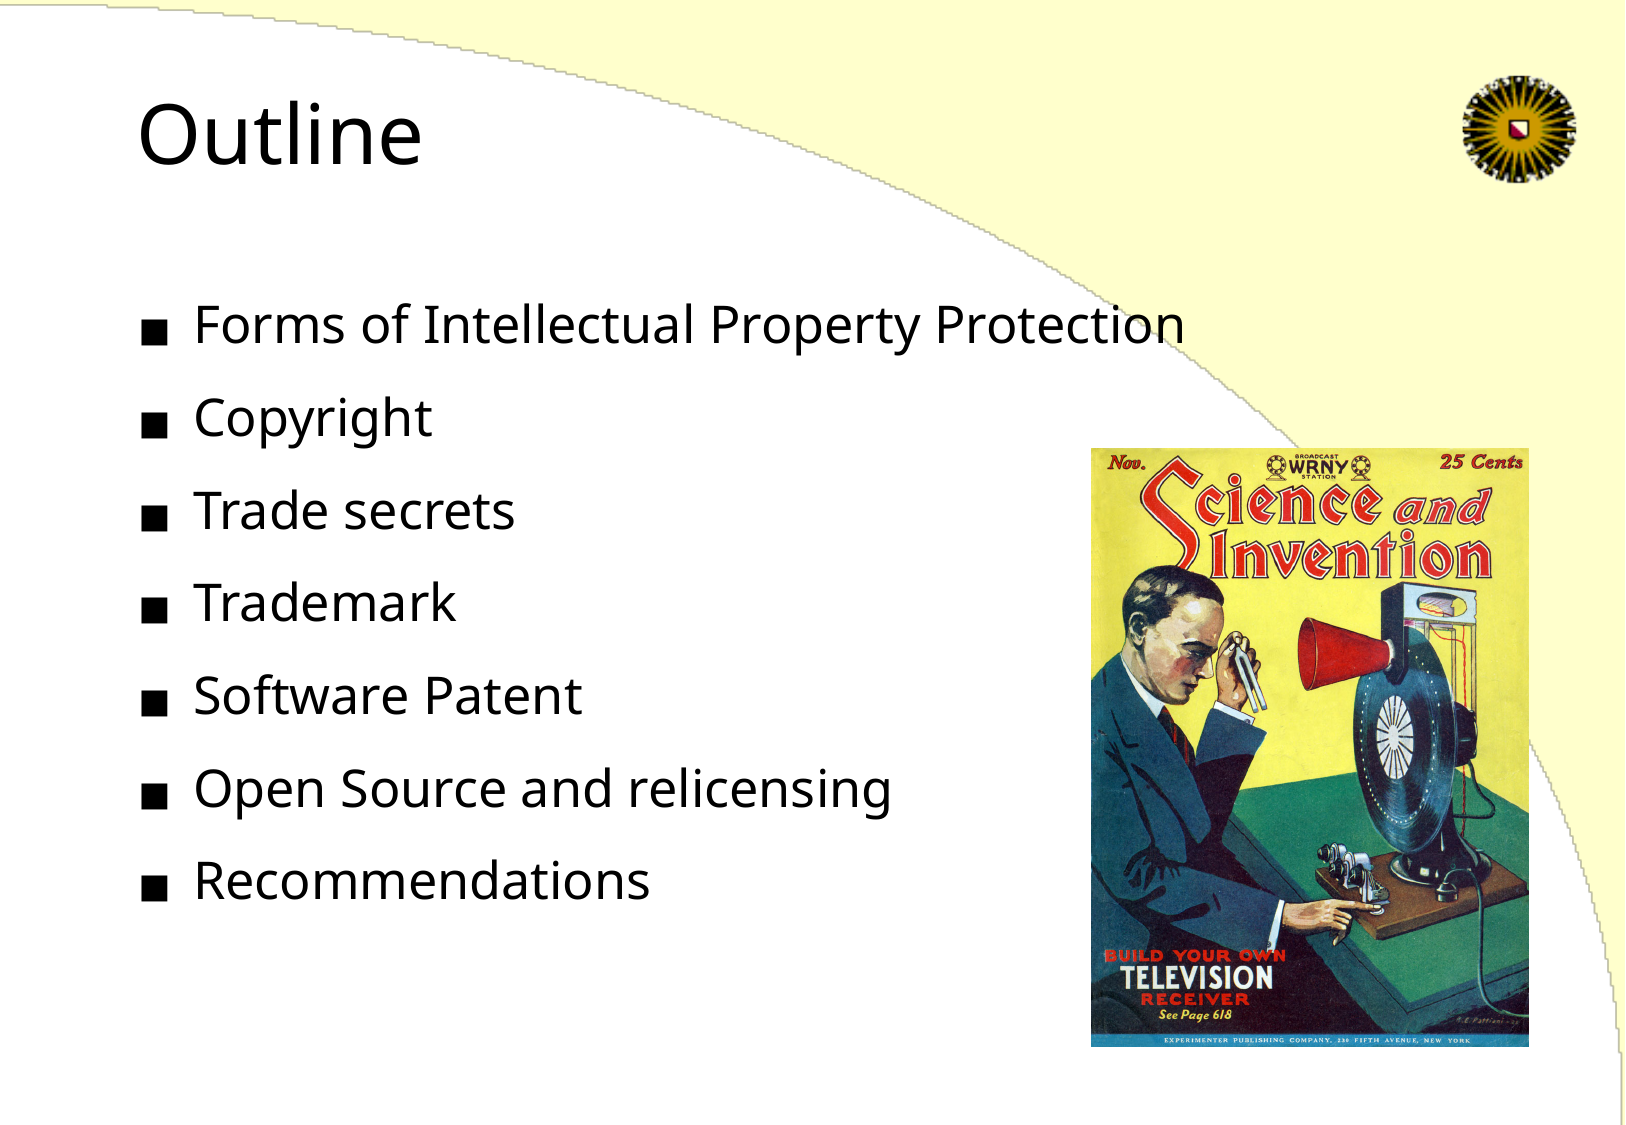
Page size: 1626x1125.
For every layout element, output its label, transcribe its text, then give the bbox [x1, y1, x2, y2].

picture [0, 3, 1625, 1125]
list Forms of Intellectual Property Protection Copyright Trade secrets Trademark Software Patent Open Source and relicensing Recommendations [121, 275, 1504, 1088]
title Outline [121, 37, 1436, 225]
